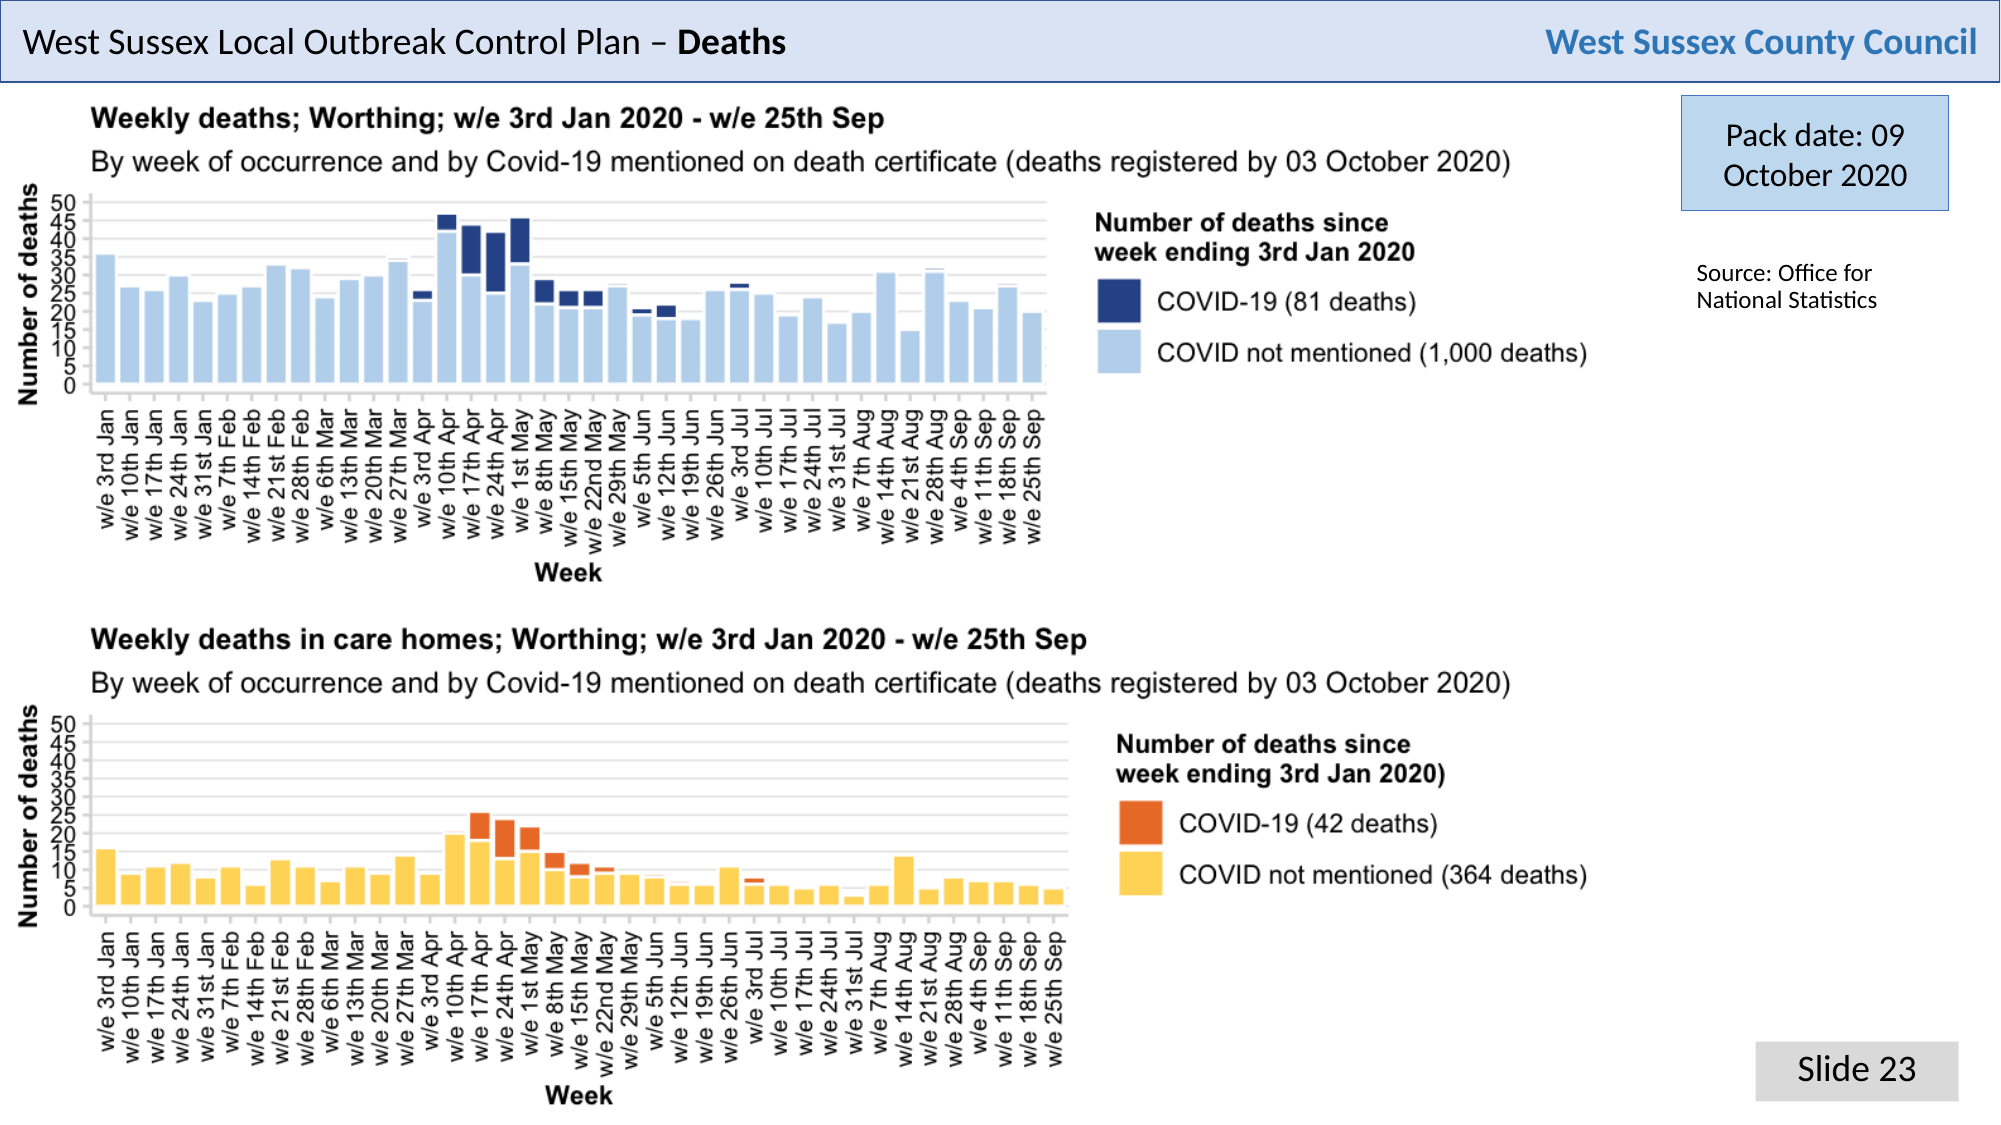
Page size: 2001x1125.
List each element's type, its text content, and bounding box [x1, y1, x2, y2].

picture [3, 91, 1619, 602]
picture [3, 612, 1619, 1125]
list Source: Office for National Statistics [1681, 252, 1959, 289]
list Slide 23 [1755, 1041, 1959, 1102]
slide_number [1681, 95, 1949, 211]
